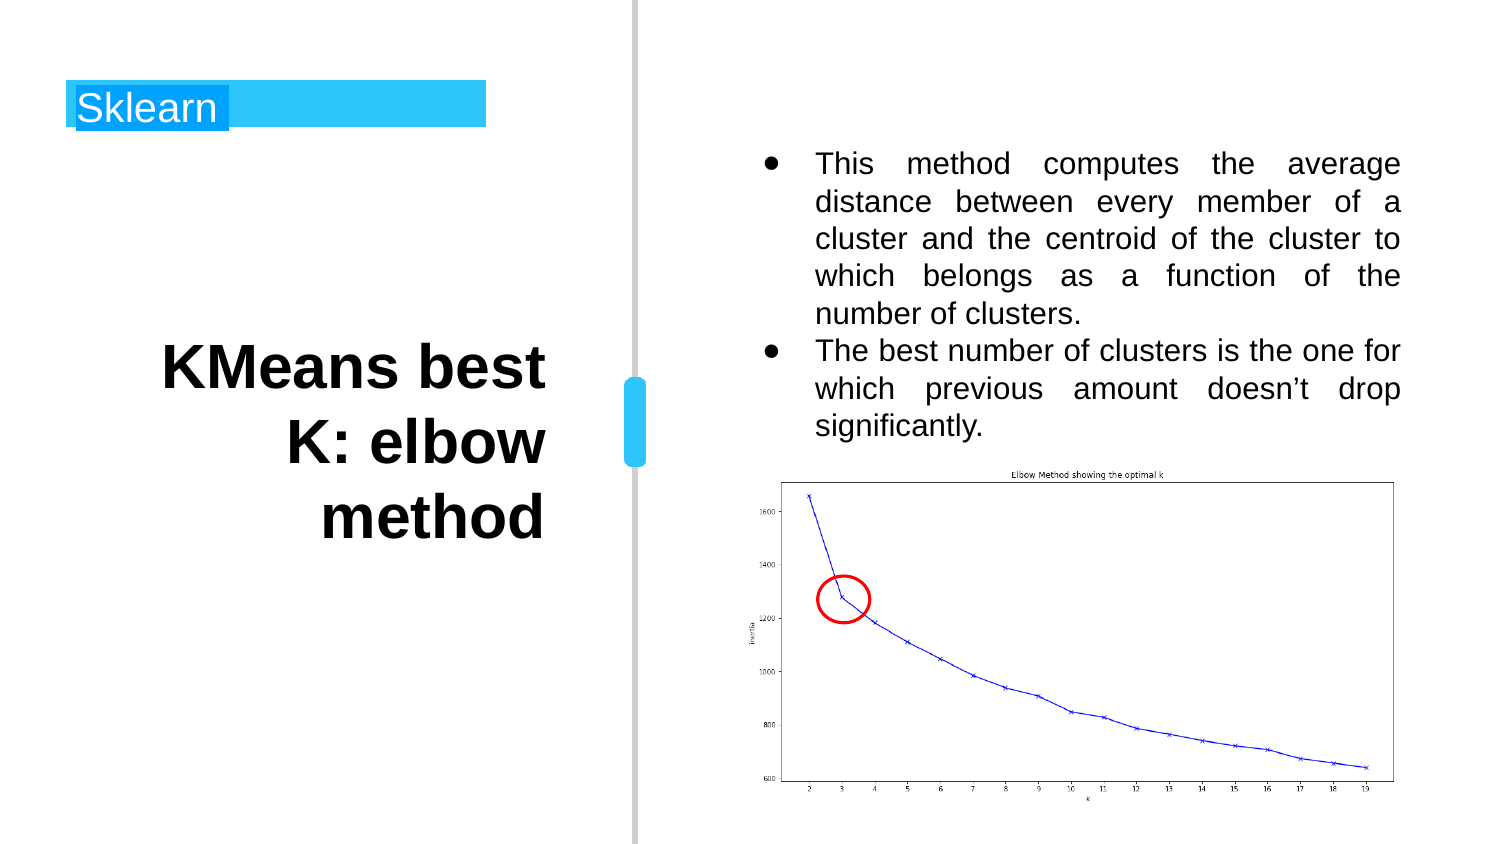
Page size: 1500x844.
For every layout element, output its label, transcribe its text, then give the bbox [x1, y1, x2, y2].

text_box KMeans best K: elbow method [93, 330, 550, 546]
text_box Sklearn [72, 77, 590, 130]
text_box This method computes the average distance between every member of a cluster and the centroid of the cluster to which belongs as a function of the number of clusters. The best number of clusters is the one for which previous amount doesn’t drop significantly. [737, 140, 1406, 454]
picture [65, 79, 486, 128]
picture [744, 466, 1398, 807]
picture [624, 377, 646, 467]
